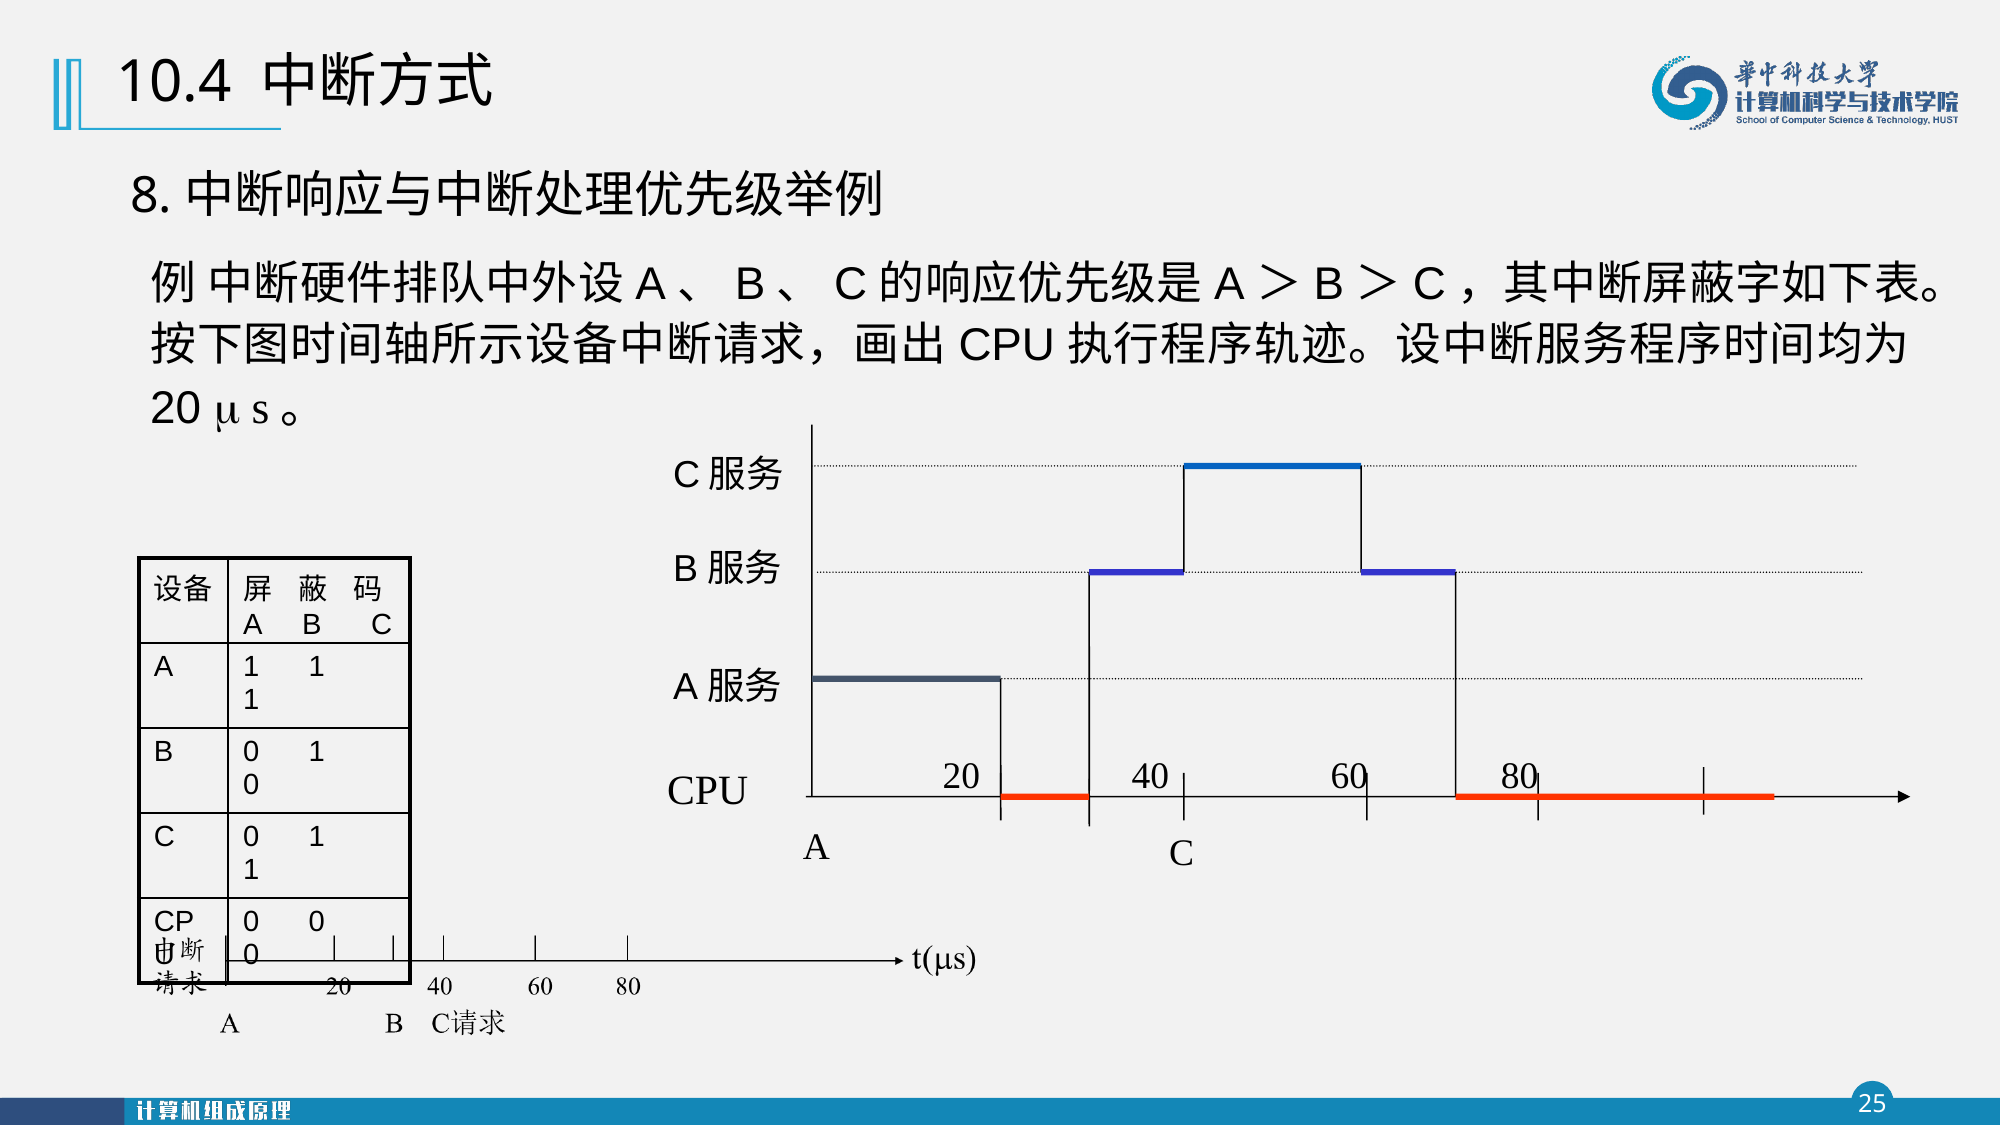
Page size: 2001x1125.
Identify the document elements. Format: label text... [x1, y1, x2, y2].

text_box B服务 [658, 536, 836, 597]
text_box 例 中断硬件排队中外设A、B、C的响应优先级是A＞B＞C，其中断屏蔽字如下表。按下图时间轴所示设备中断请求，画出CPU执行程序轨迹。设中断服务程序时间均为20  s。 [135, 241, 1936, 441]
table_header 屏 蔽 码 A B C [229, 560, 408, 642]
text_box 8.中断响应与中断处理优先级举例 [115, 155, 919, 231]
table_header 设备 [141, 560, 227, 642]
picture [133, 922, 997, 1056]
table_cell B [141, 729, 227, 812]
text_box 20 40 60 80 [918, 743, 1592, 804]
text_box CPU [652, 755, 830, 821]
picture [1652, 56, 1958, 130]
table_cell A [141, 644, 227, 727]
table_cell C [141, 814, 227, 897]
table_cell 1 1 1 [229, 644, 408, 727]
table_cell 0 0 0 [229, 899, 408, 922]
table_cell 0 1 0 [229, 729, 408, 812]
table_cell CPU [141, 899, 227, 922]
picture [1652, 56, 1678, 81]
text_box C [1154, 820, 1232, 881]
text_box C服务 [658, 442, 836, 502]
text_box A [788, 814, 865, 875]
text_box 10.4 中断方式 [101, 31, 775, 134]
table_cell 0 1 1 [229, 814, 408, 897]
text_box [1775, 790, 1911, 803]
text_box A服务 [658, 654, 836, 715]
